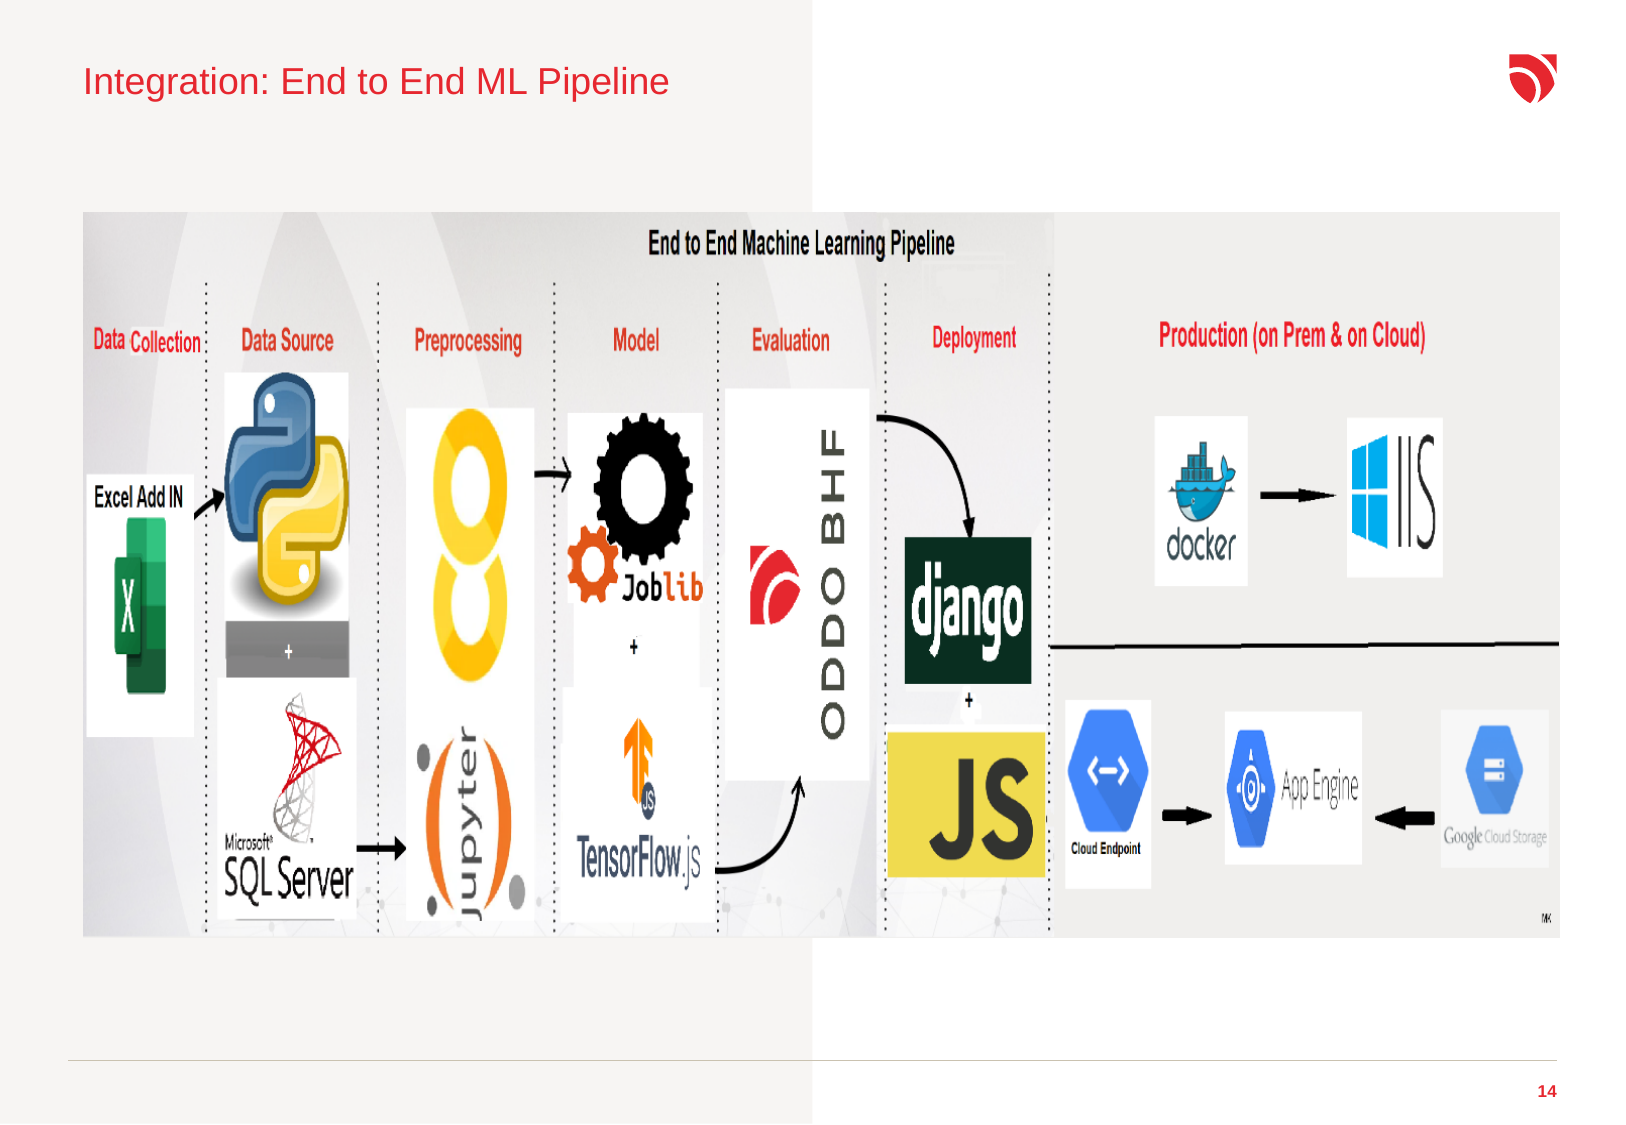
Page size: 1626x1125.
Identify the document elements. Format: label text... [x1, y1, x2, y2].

picture [83, 212, 1560, 938]
text_box Integration: End to End ML Pipeline [68, 54, 1297, 103]
